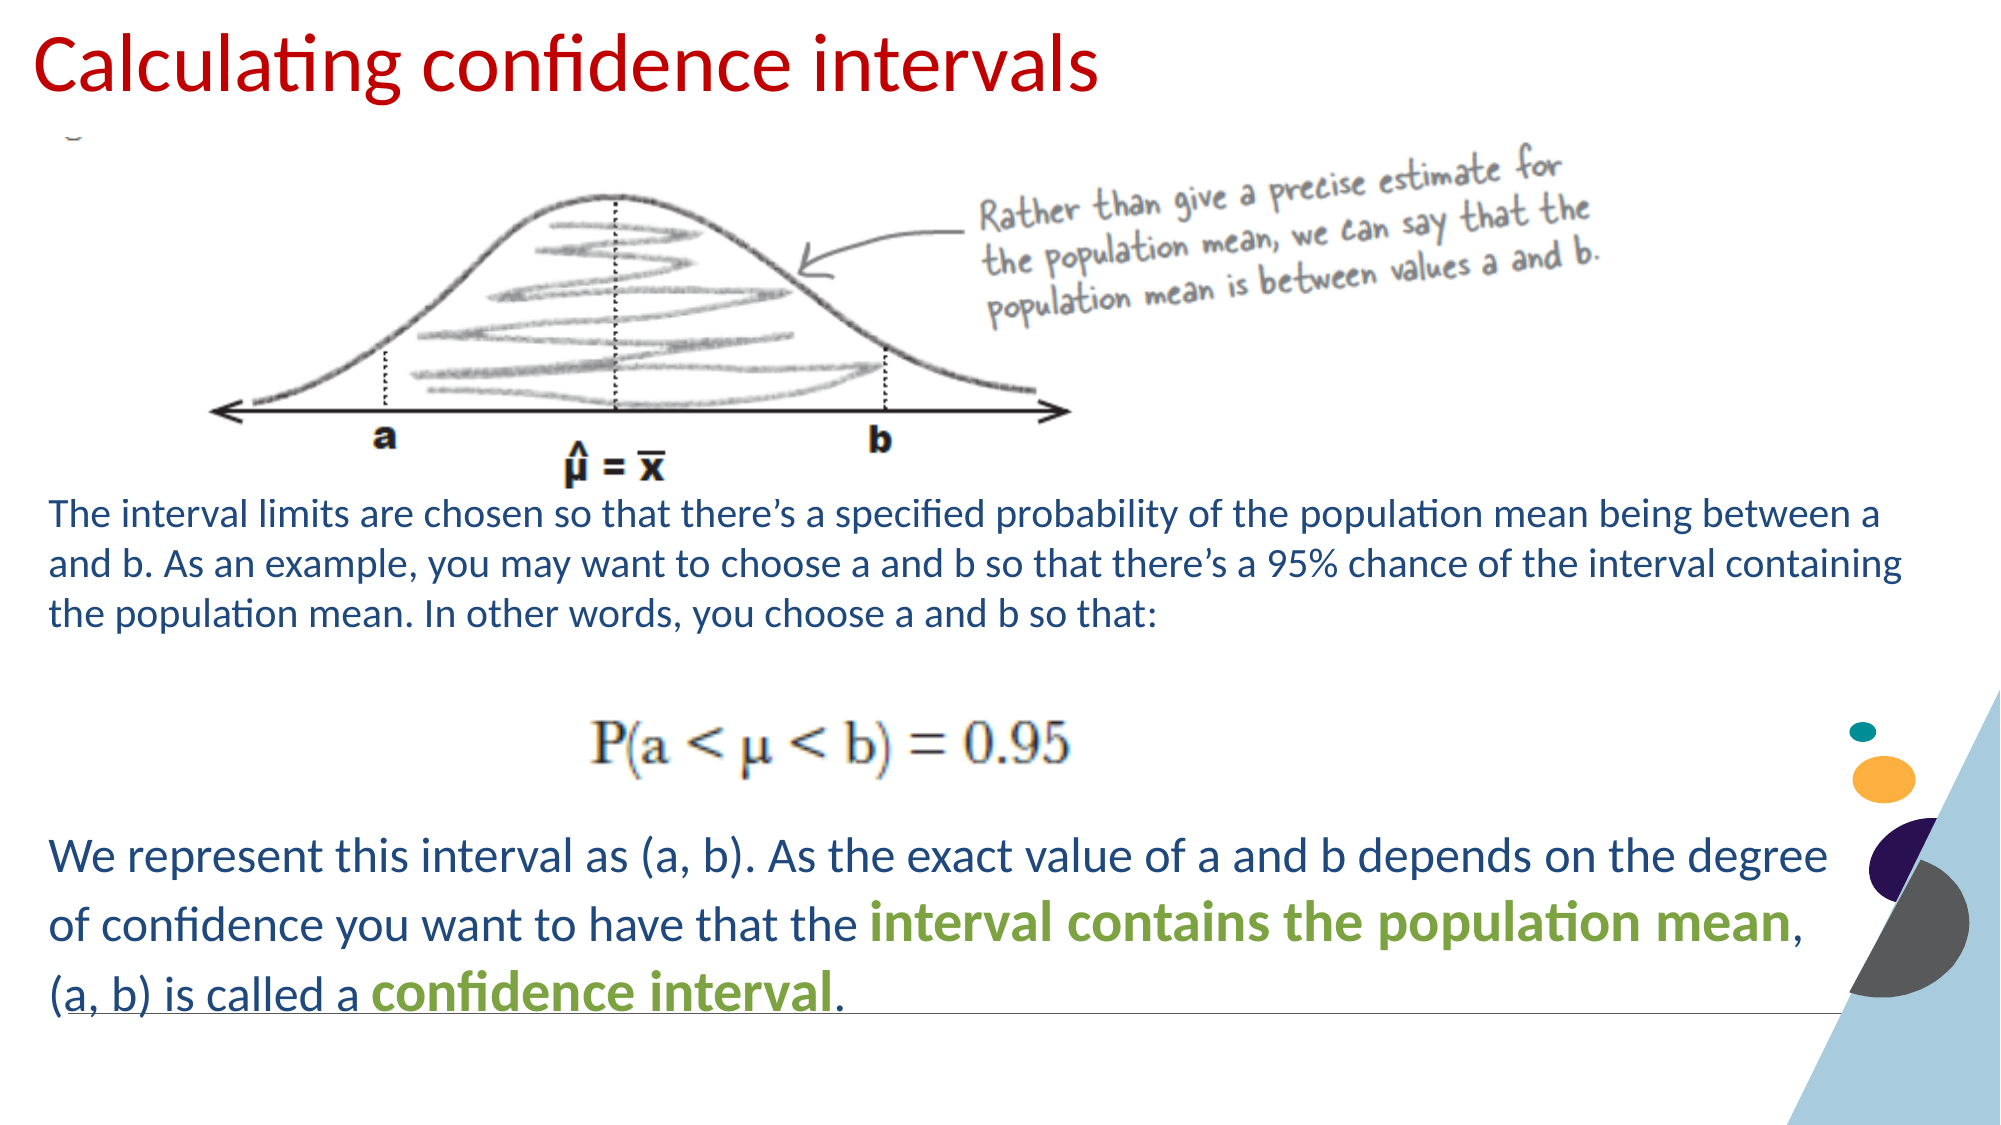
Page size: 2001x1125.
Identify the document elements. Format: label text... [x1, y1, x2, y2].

text_box The interval limits are chosen so that there’s a specified probability of the population mean being between a and b. As an example, you may want to choose a and b so that there’s a 95% chance of the interval containing the population mean. In other words, you choose a and b so that: [33, 477, 1963, 643]
picture [500, 644, 1136, 836]
text_box We represent this interval as (a, b). As the exact value of a and b depends on the degree of confidence you want to have that the interval contains the population mean, (a, b) is called a confidence interval. [33, 815, 1859, 1030]
title Calculating confidence intervals [33, 27, 1927, 111]
picture [15, 137, 1622, 499]
